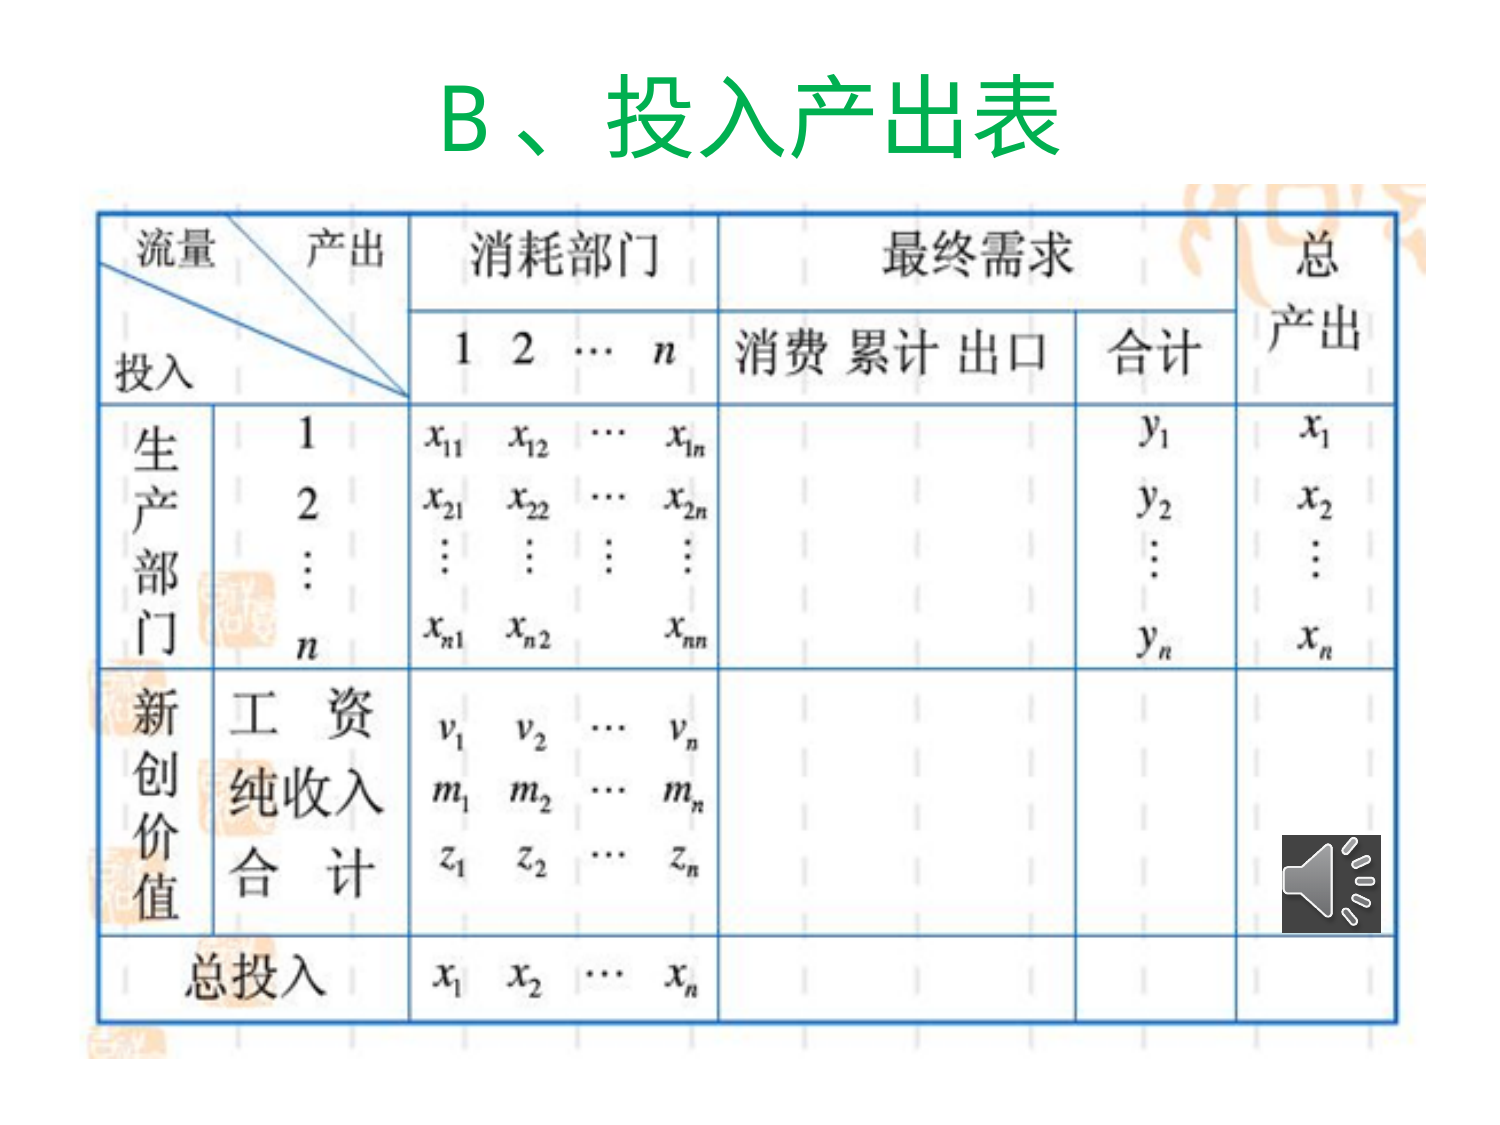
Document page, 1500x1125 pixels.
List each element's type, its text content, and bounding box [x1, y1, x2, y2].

title B、投入产出表 [75, 45, 1425, 185]
picture [78, 184, 1426, 1059]
